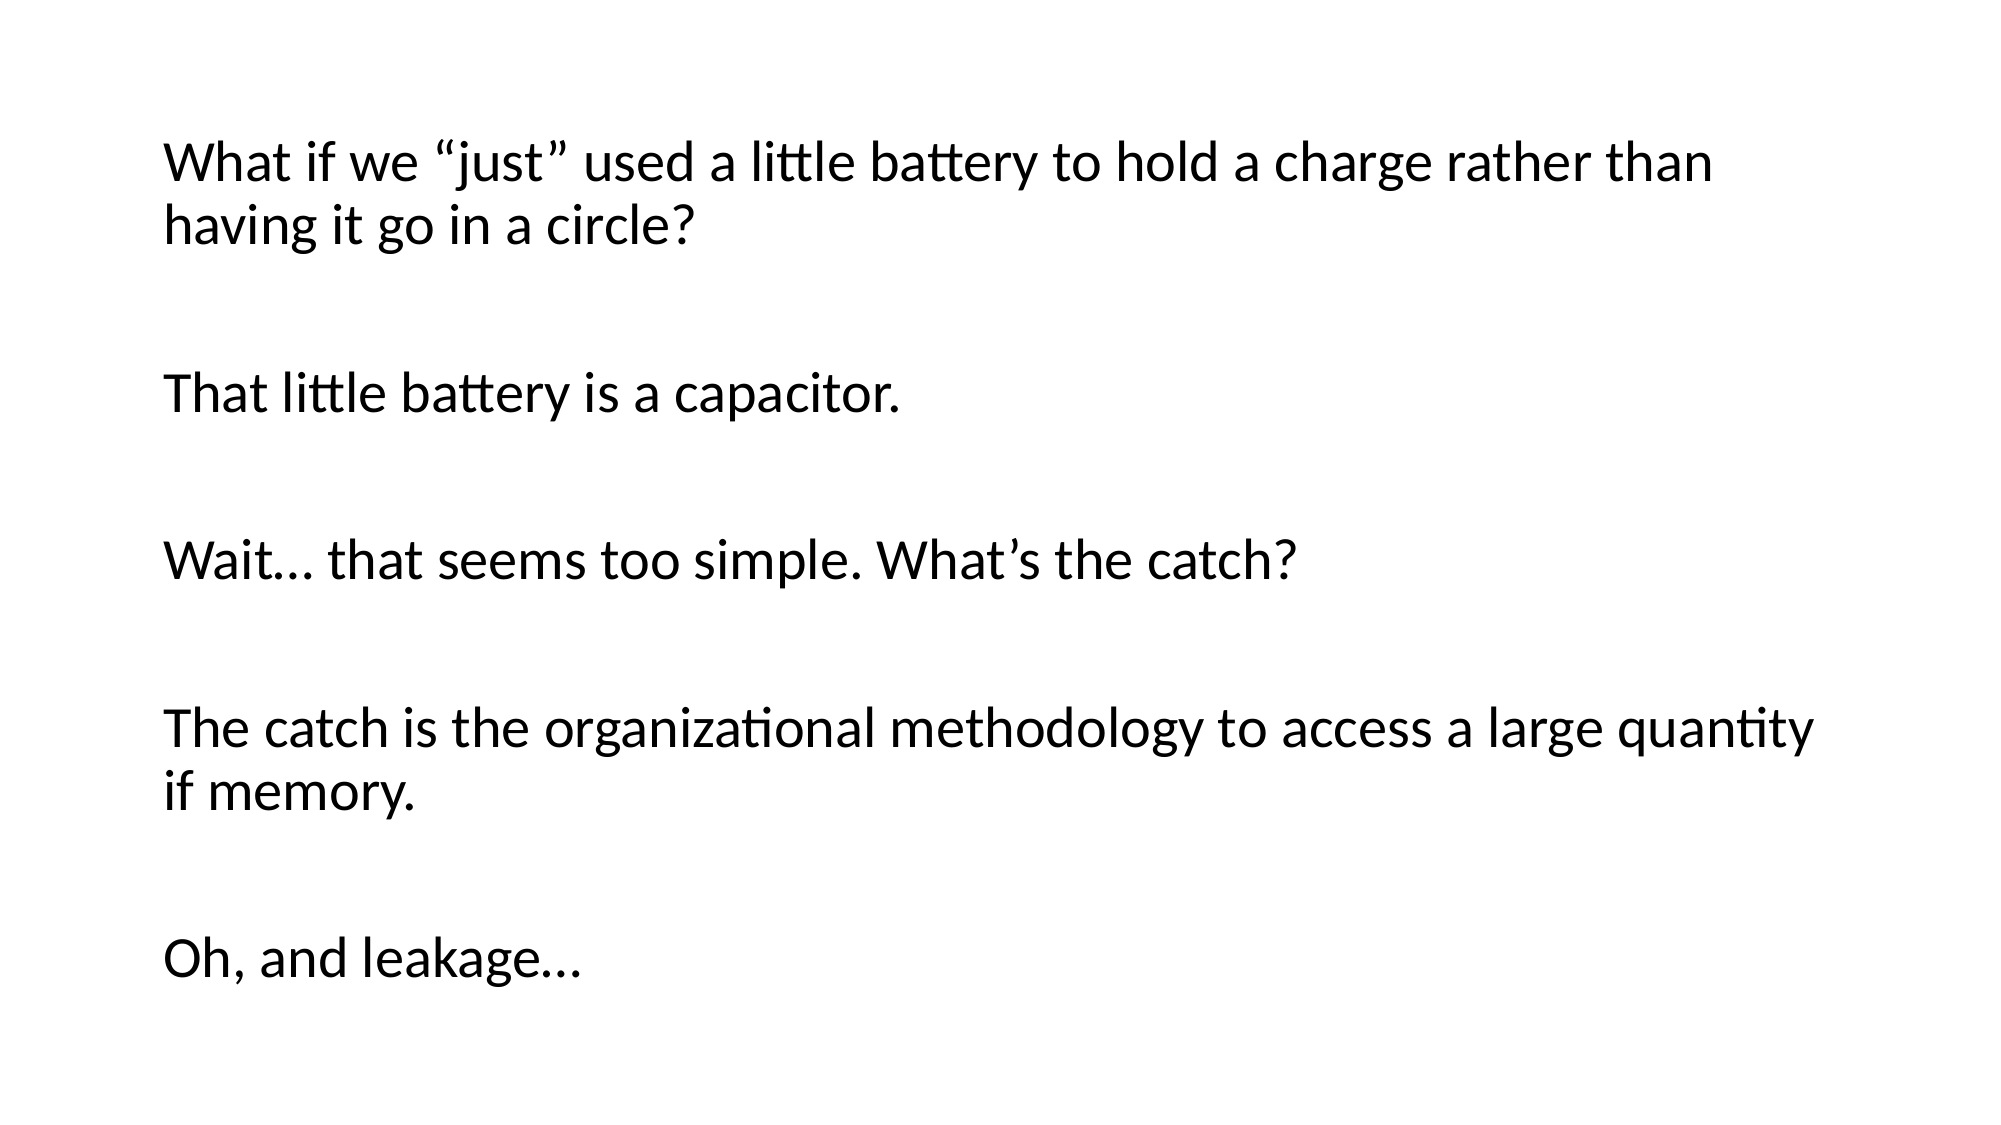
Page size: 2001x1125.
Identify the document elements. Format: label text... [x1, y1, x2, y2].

list What if we “just” used a little battery to hold a charge rather than having it go in a circle? That little battery is a capacitor. Wait… that seems too simple. What’s the catch? The catch is the organizational methodology to access a large quantity if memory. Oh, and leakage… [148, 123, 1874, 1058]
